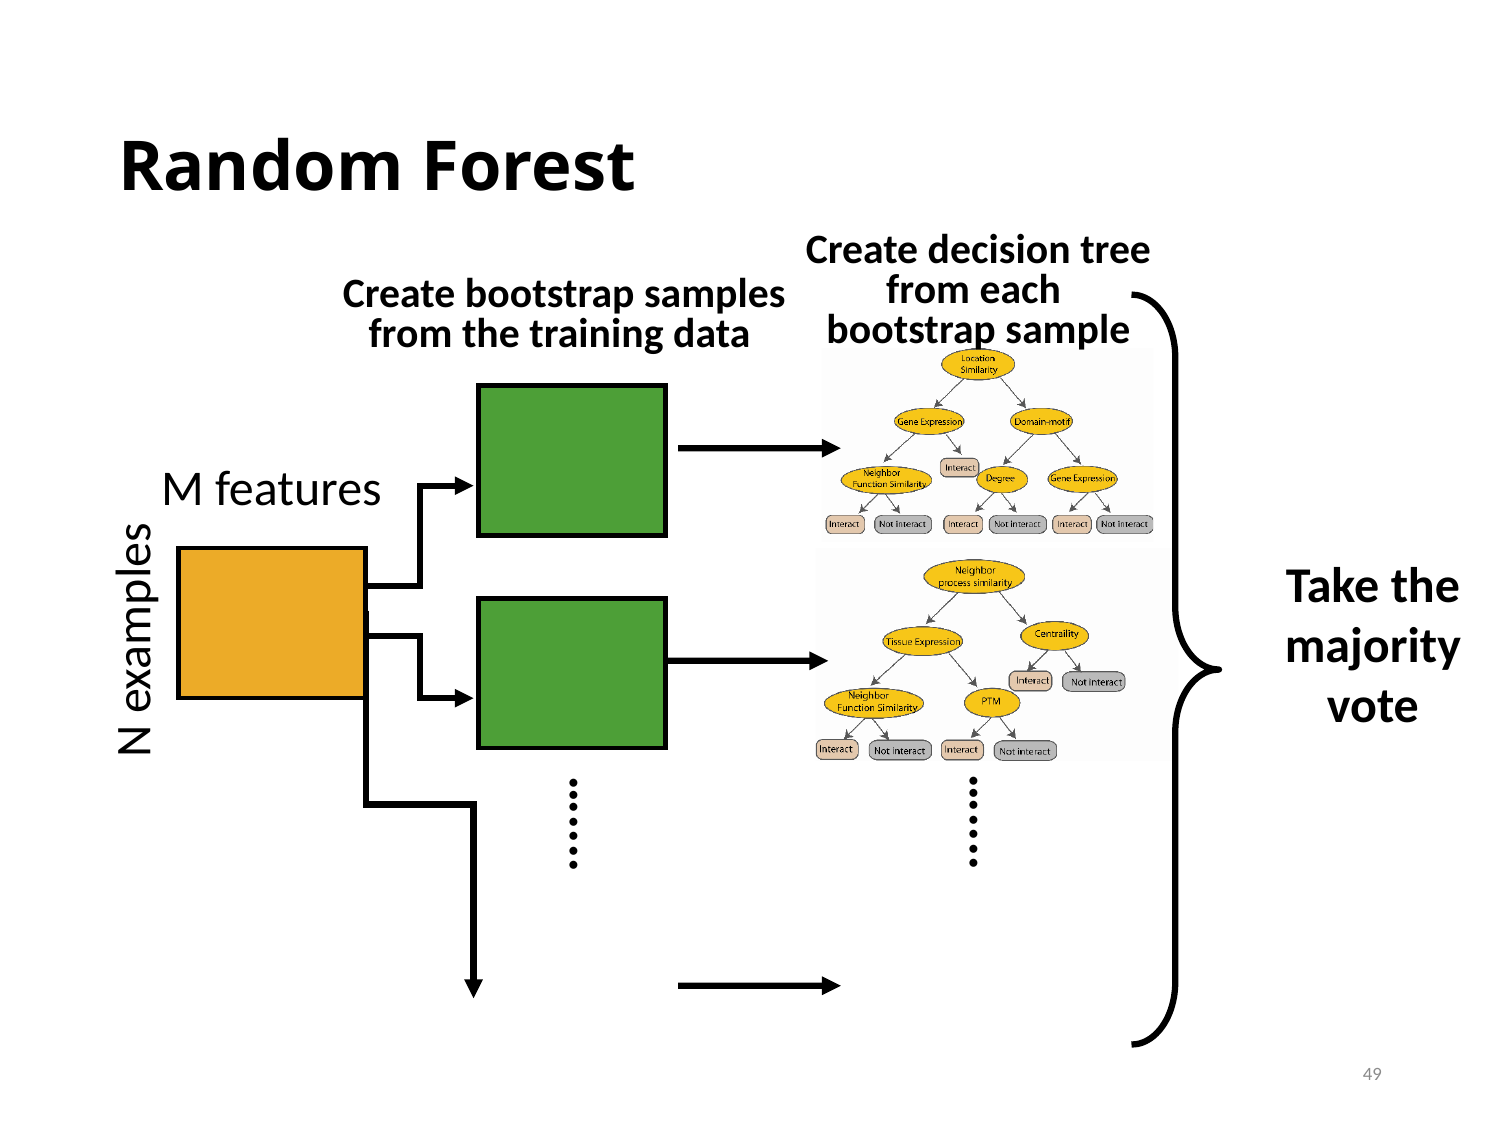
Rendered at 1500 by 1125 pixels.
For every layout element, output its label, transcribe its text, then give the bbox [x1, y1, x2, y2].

title Random Forest [103, 59, 1397, 278]
text_box [1131, 999, 1174, 1042]
text_box [1167, 320, 1175, 348]
text_box Take the majority vote [1241, 544, 1500, 740]
text_box [1179, 632, 1220, 707]
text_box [93, 348, 1179, 999]
slide_number 49 [1059, 1042, 1397, 1103]
text_box Create bootstrap samples from the training data [327, 267, 801, 348]
text_box Create decision tree from each bootstrap sample [790, 224, 1167, 348]
